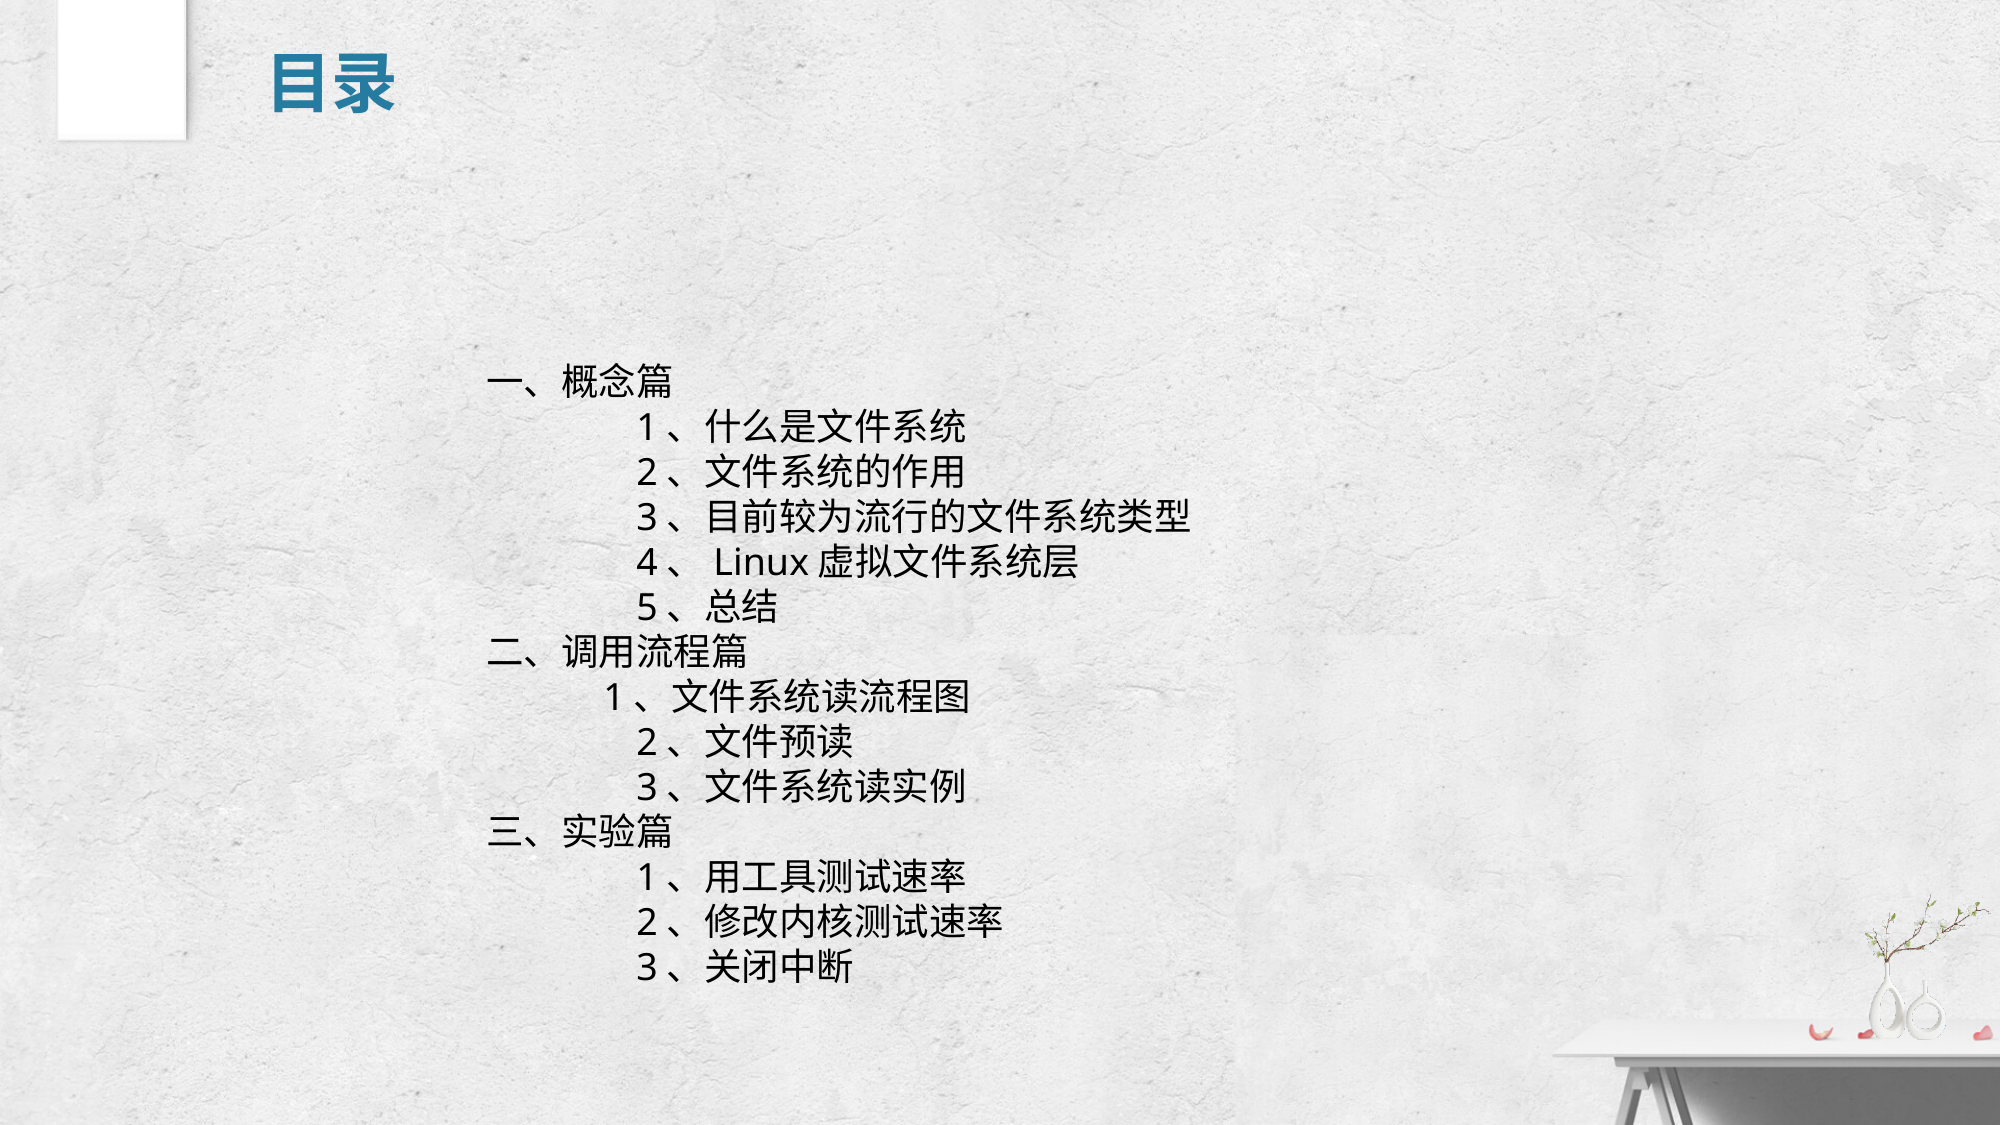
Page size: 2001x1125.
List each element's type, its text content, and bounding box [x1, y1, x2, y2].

text_box 目录 [250, 33, 964, 129]
text_box 一、概念篇 1、什么是文件系统 2、文件系统的作用 3、目前较为流行的文件系统类型 4、Linux虚拟文件系统层 5、总结 二、调用流程篇 1、文件系统读流程图 2、文件预读 3、文件系统读实例 三、实验篇 1、用工具测试速率 2、修改内核测试速率 3、关闭中断 [471, 350, 1550, 1041]
picture [0, 0, 2000, 1125]
